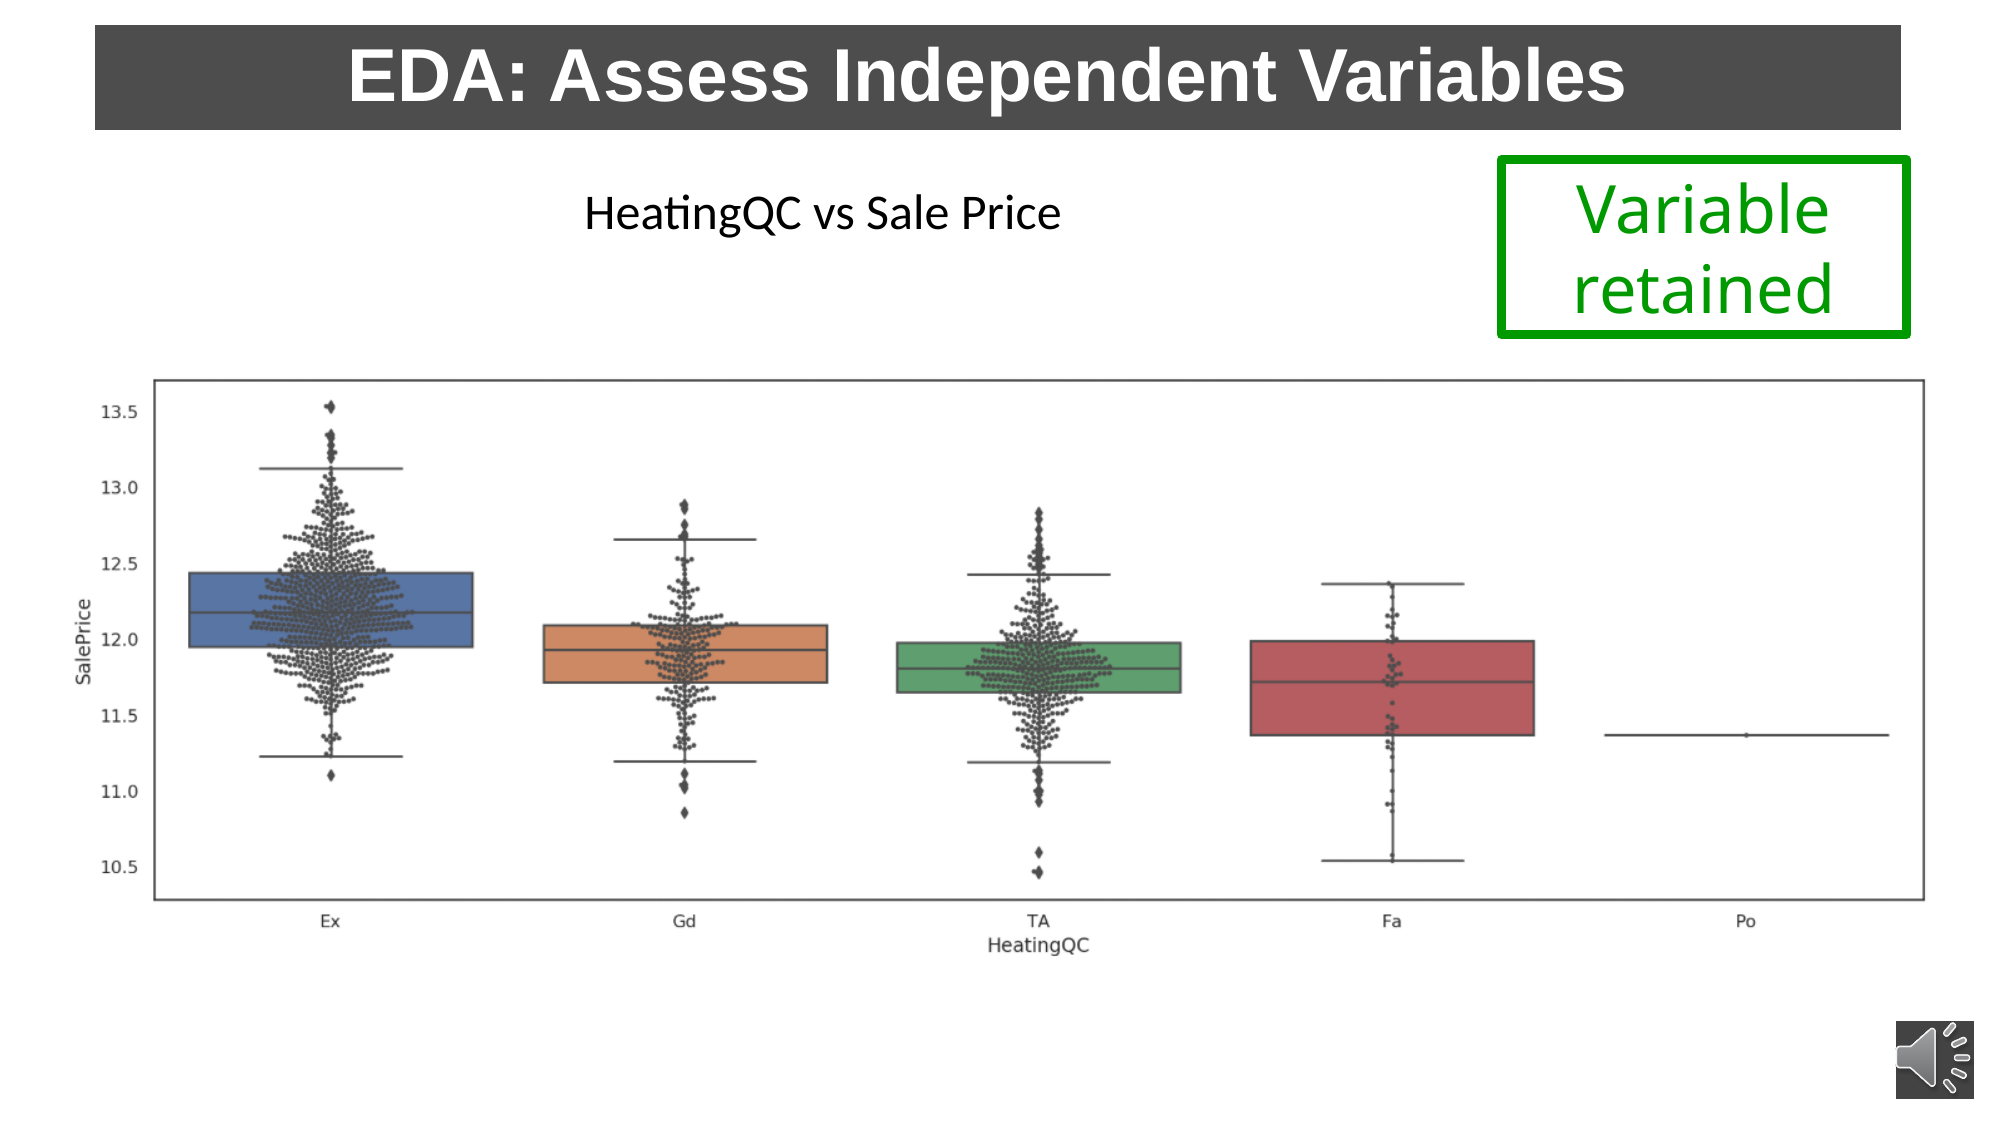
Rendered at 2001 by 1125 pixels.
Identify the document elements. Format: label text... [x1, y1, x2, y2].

text_box EDA: Assess Independent Variables [84, 15, 1912, 140]
picture [61, 368, 1935, 966]
text_box HeatingQC vs Sale Price [569, 172, 1088, 248]
text_box Variable retained [1501, 159, 1907, 335]
picture [1894, 1019, 1975, 1100]
